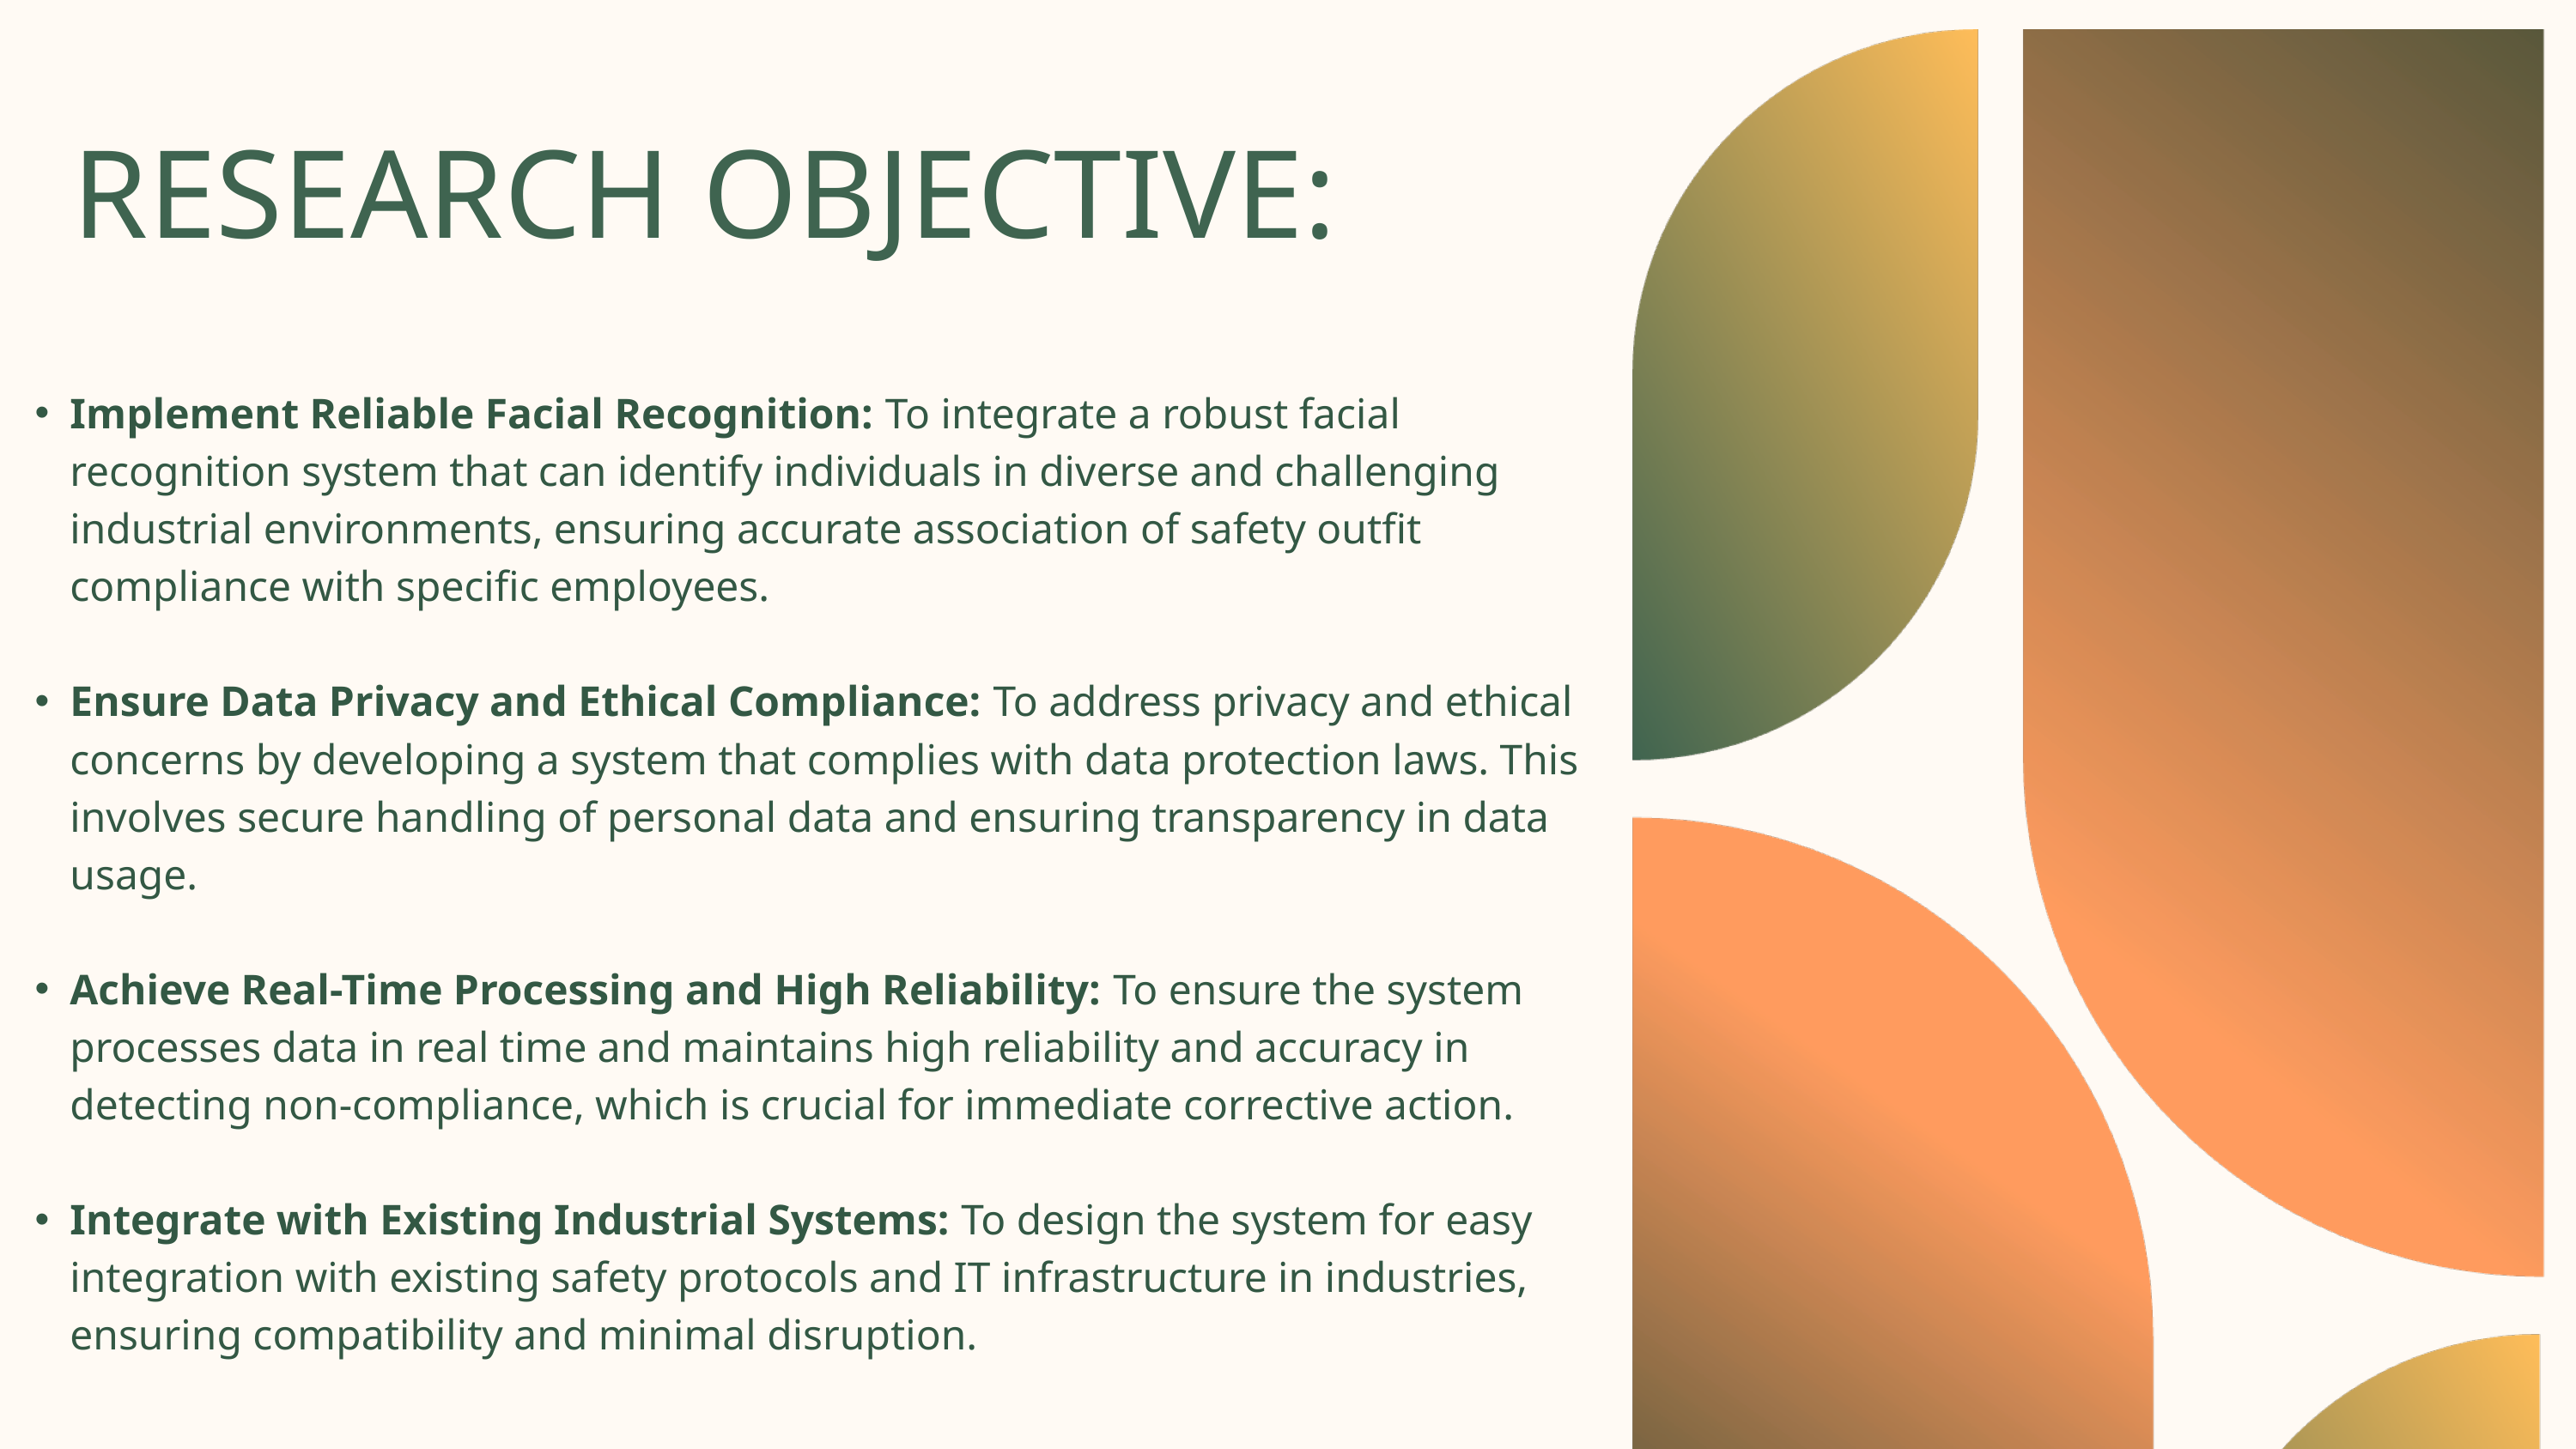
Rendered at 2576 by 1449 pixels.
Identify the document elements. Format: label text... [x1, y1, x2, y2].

text_box [1631, 29, 2576, 1449]
text_box Implement Reliable Facial Recognition: To integrate a robust facial recognition system that can identify individuals in diverse and challenging industrial environments, ensuring accurate association of safety outfit compliance with specific employees. Ensure Data Privacy and Ethical Compliance: To address privacy and ethical concerns by developing a system that complies with data protection laws. This involves secure handling of personal data and ensuring transparency in data usage. Achieve Real-Time Processing and High Reliability: To ensure the system processes data in real time and maintains high reliability and accuracy in detecting non-compliance, which is crucial for immediate corrective action. Integrate with Existing Industrial Systems: To design the system for easy integration with existing safety protocols and IT infrastructure in industries, ensuring compatibility and minimal disruption. [0, 379, 1582, 1416]
text_box RESEARCH OBJECTIVE: [73, 92, 1675, 263]
